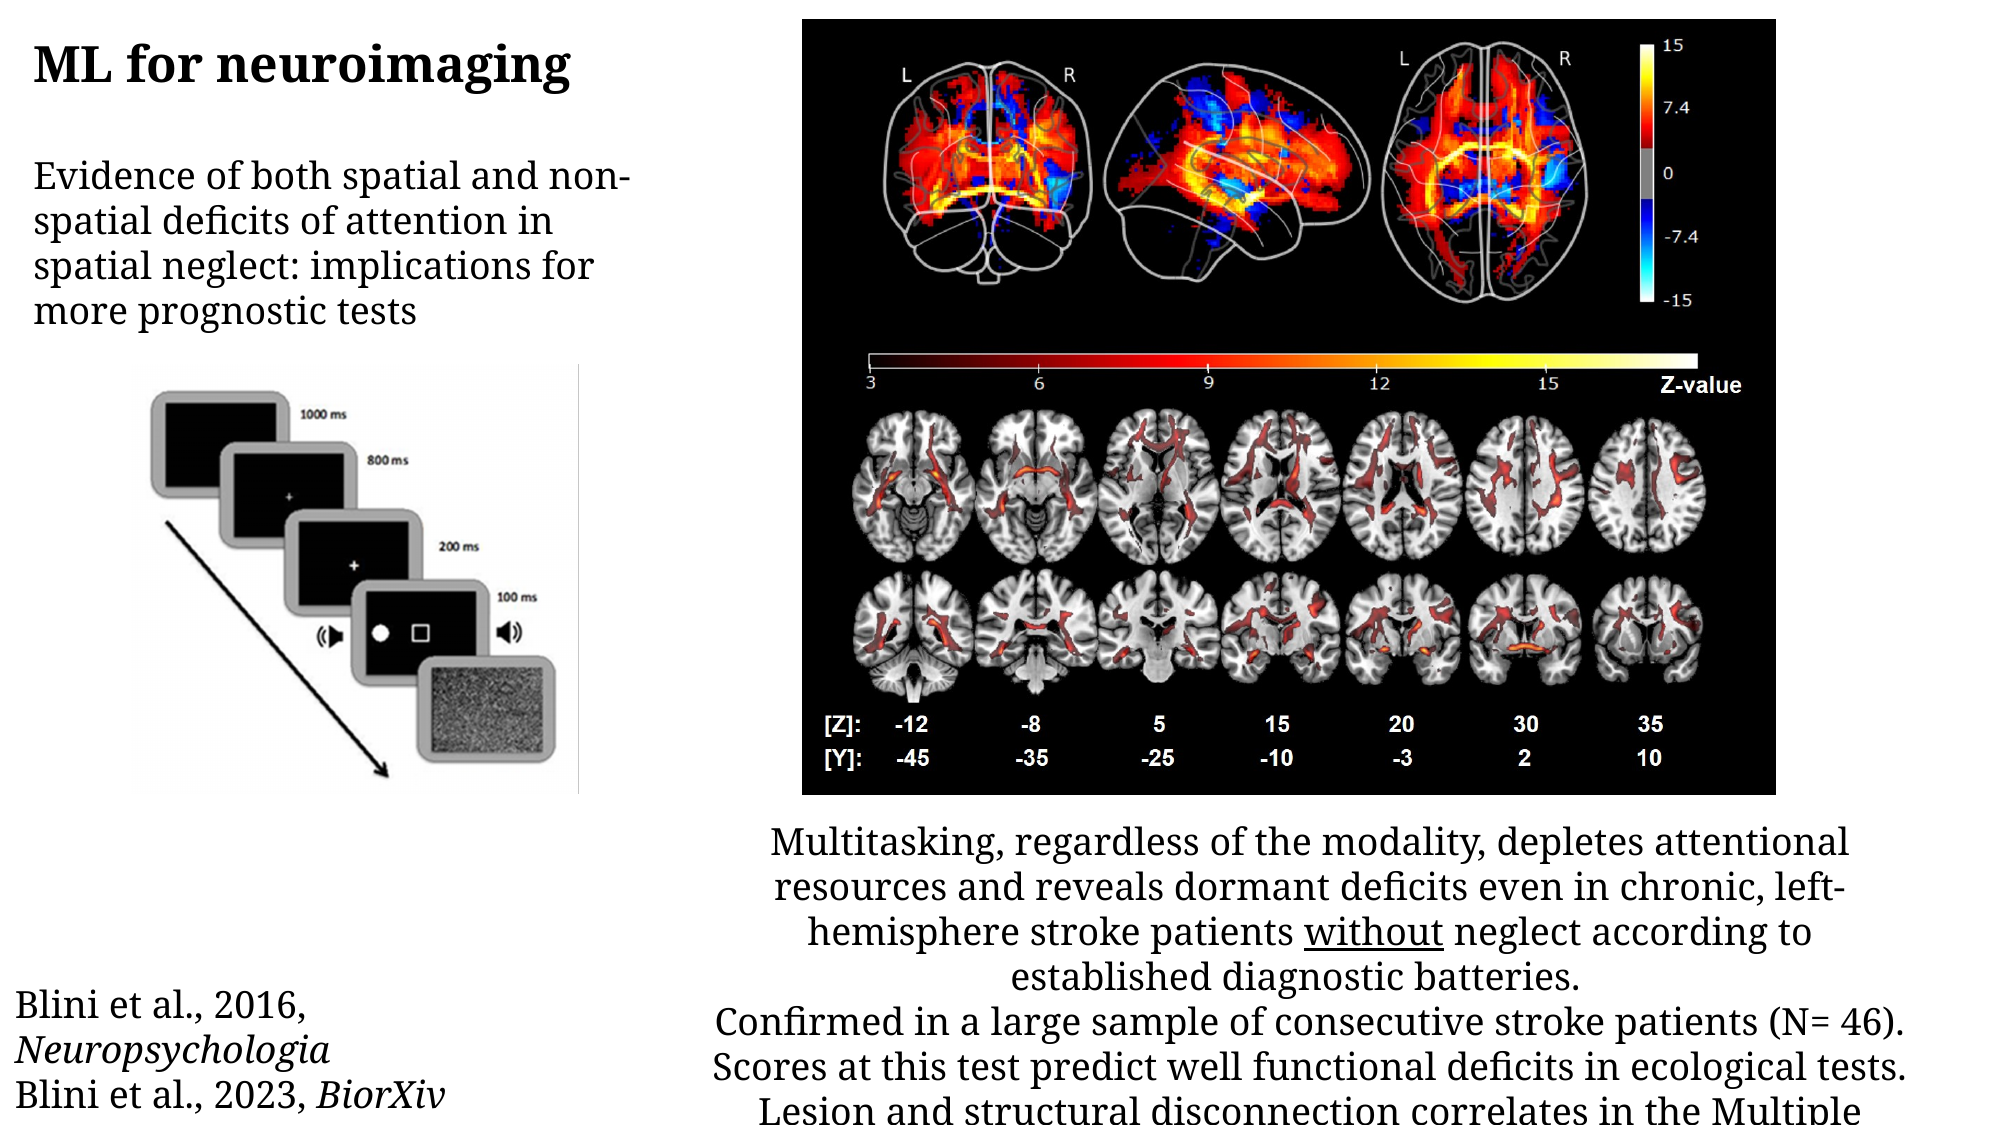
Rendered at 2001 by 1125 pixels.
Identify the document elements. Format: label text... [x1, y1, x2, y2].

text_box Multitasking, regardless of the modality, depletes attentional resources and reveals dormant deficits even in chronic, left-hemisphere stroke patients without neglect according to established diagnostic batteries. Confirmed in a large sample of consecutive stroke patients (N= 46). Scores at this test predict well functional deficits in ecological tests. Lesion and structural disconnection correlates in the Multiple Demands network. [696, 810, 1925, 1125]
picture [802, 19, 1776, 795]
text_box ML for neuroimaging Evidence of both spatial and non-spatial deficits of attention in spatial neglect: implications for more prognostic tests [18, 24, 684, 475]
picture [0, 364, 607, 794]
text_box Blini et al., 2016, Neuropsychologia Blini et al., 2023, BiorXiv [0, 973, 614, 1124]
